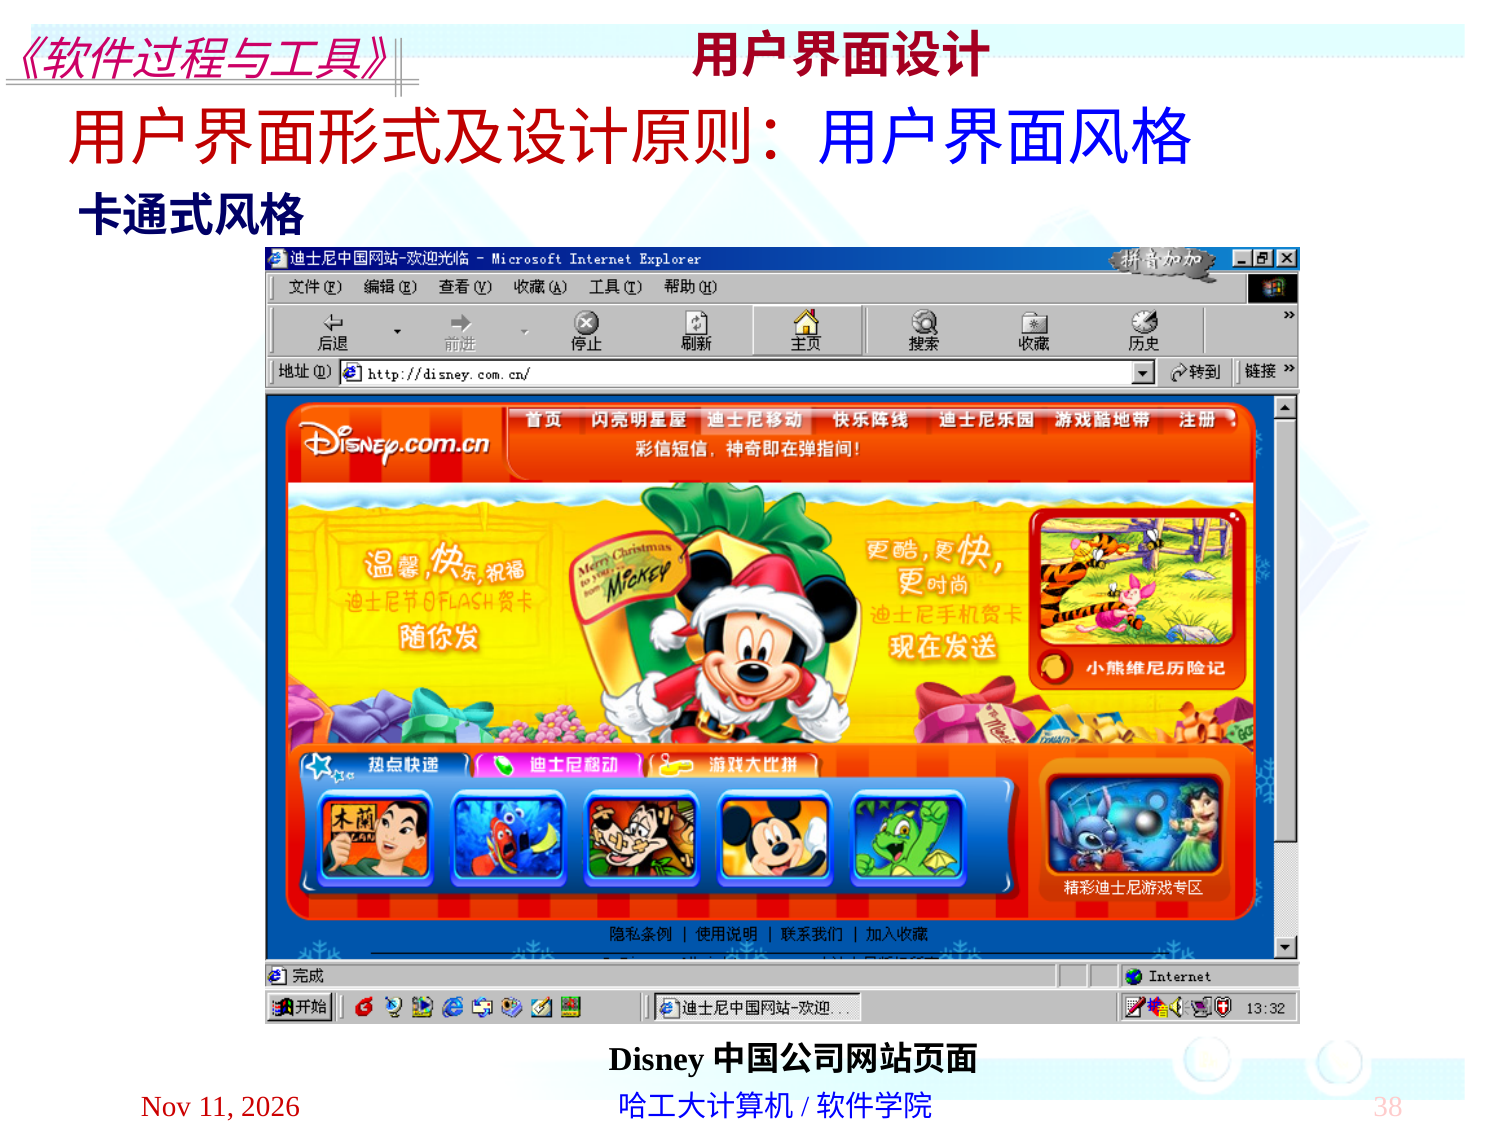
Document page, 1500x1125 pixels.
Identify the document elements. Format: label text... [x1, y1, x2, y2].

text_box 用户界面形式及设计原则：用户界面风格 [53, 89, 1447, 197]
text_box Disney中国公司网站页面 [562, 1032, 1025, 1083]
text_box 卡通式风格 [62, 197, 350, 246]
text_box 用户界面设计 [389, 15, 1294, 89]
picture [265, 246, 1301, 1024]
